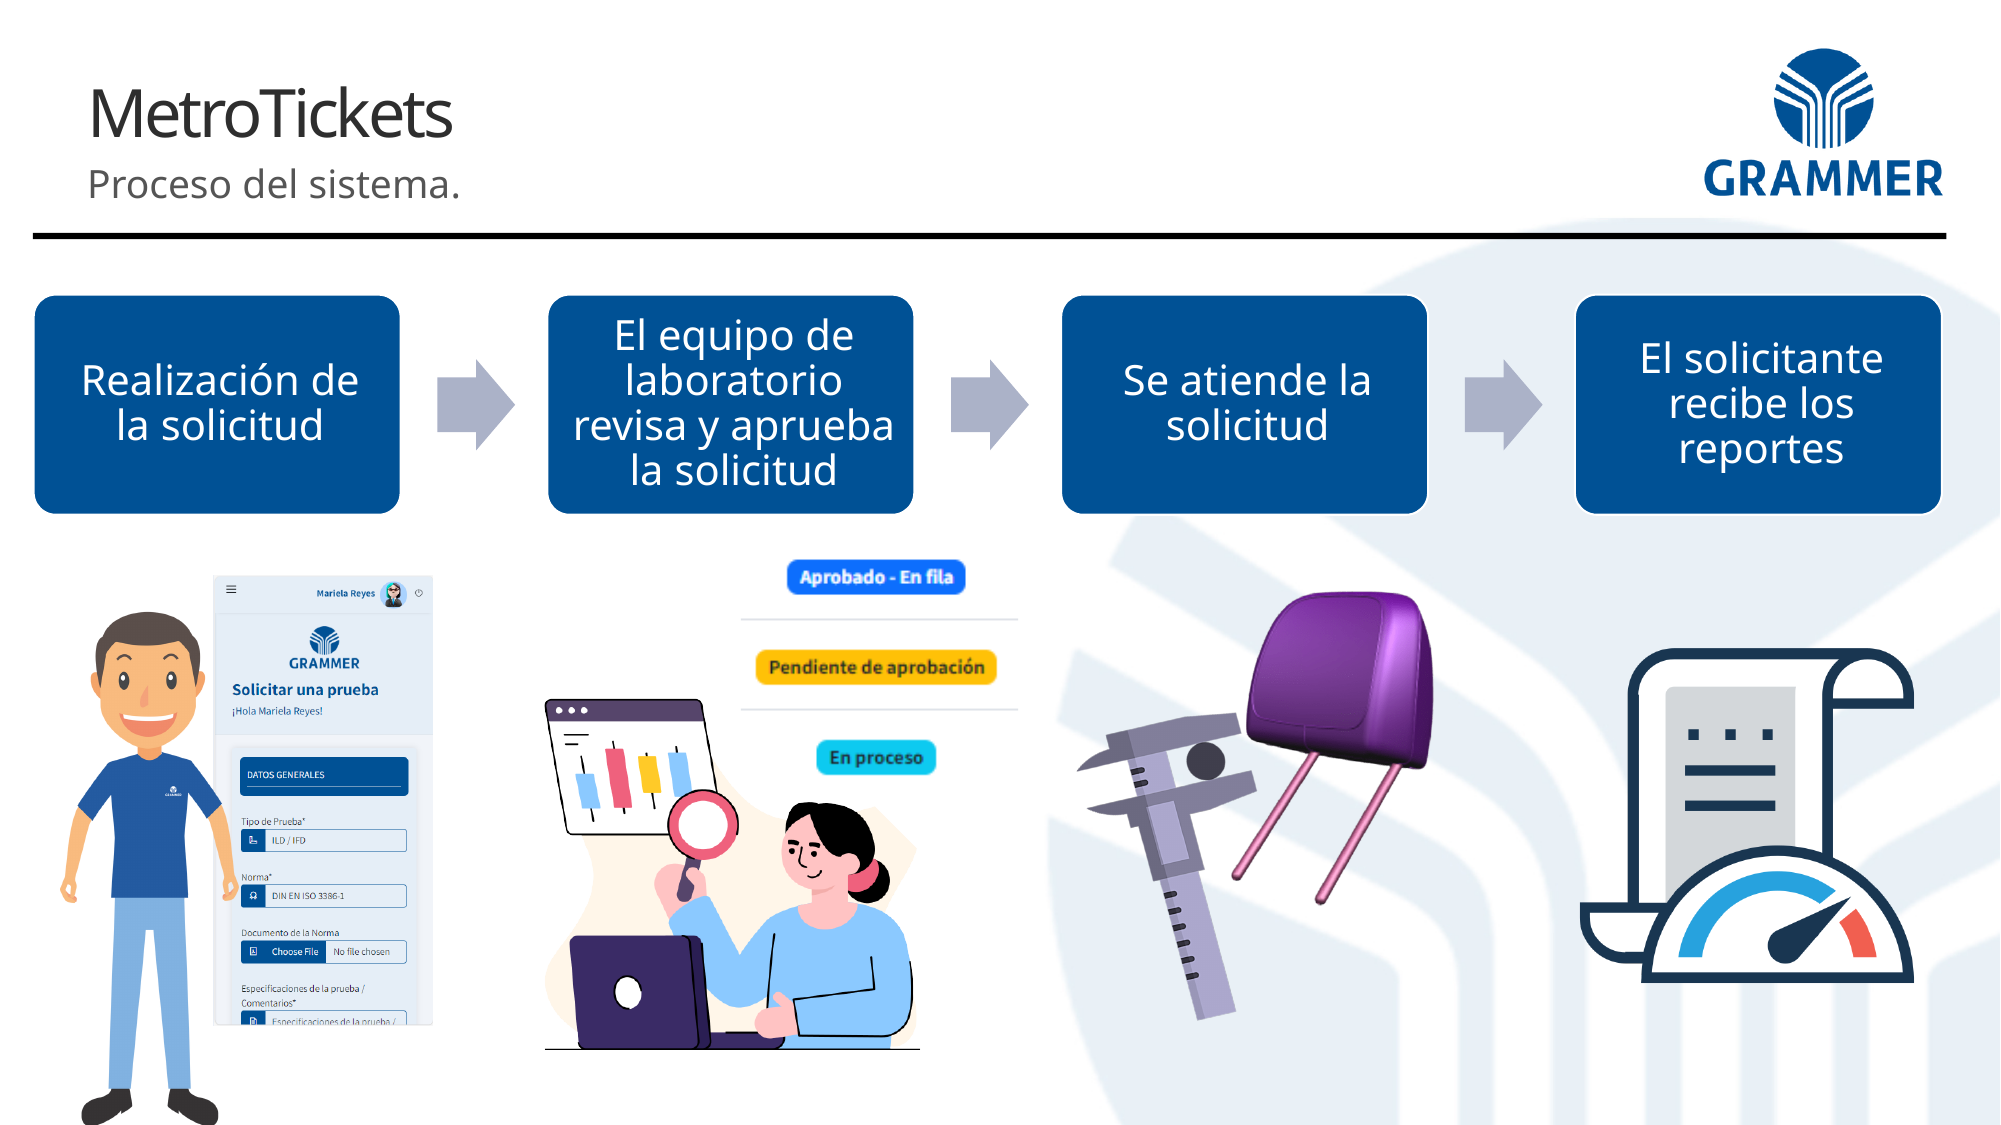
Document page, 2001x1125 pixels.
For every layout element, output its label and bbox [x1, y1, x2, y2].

text_box [32, 228, 1943, 581]
picture [0, 0, 2000, 1125]
